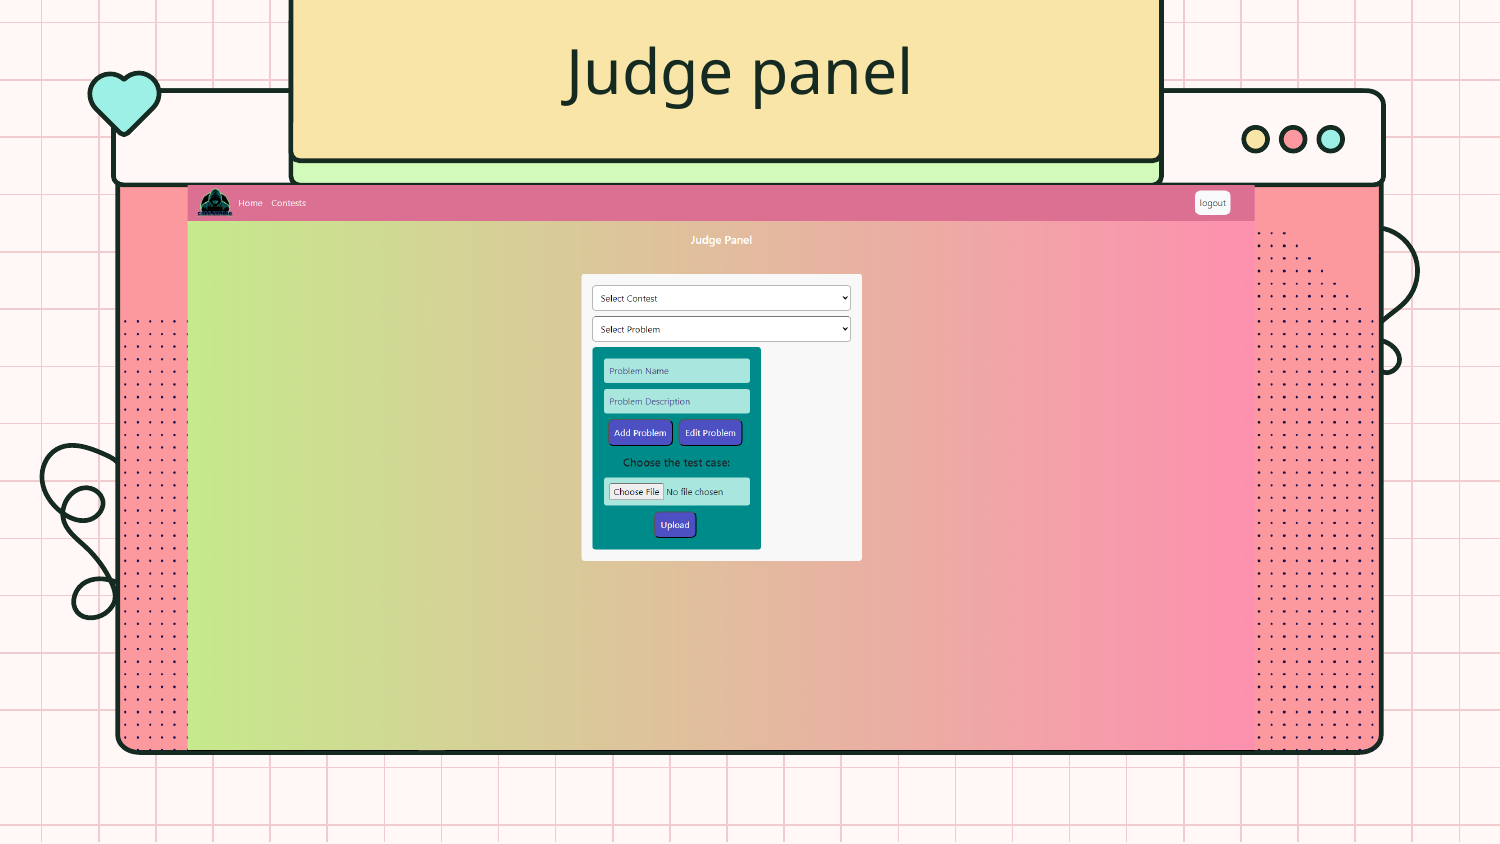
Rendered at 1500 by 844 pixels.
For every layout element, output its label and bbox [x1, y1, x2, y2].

text_box [290, 0, 1162, 184]
picture [115, 185, 1379, 756]
